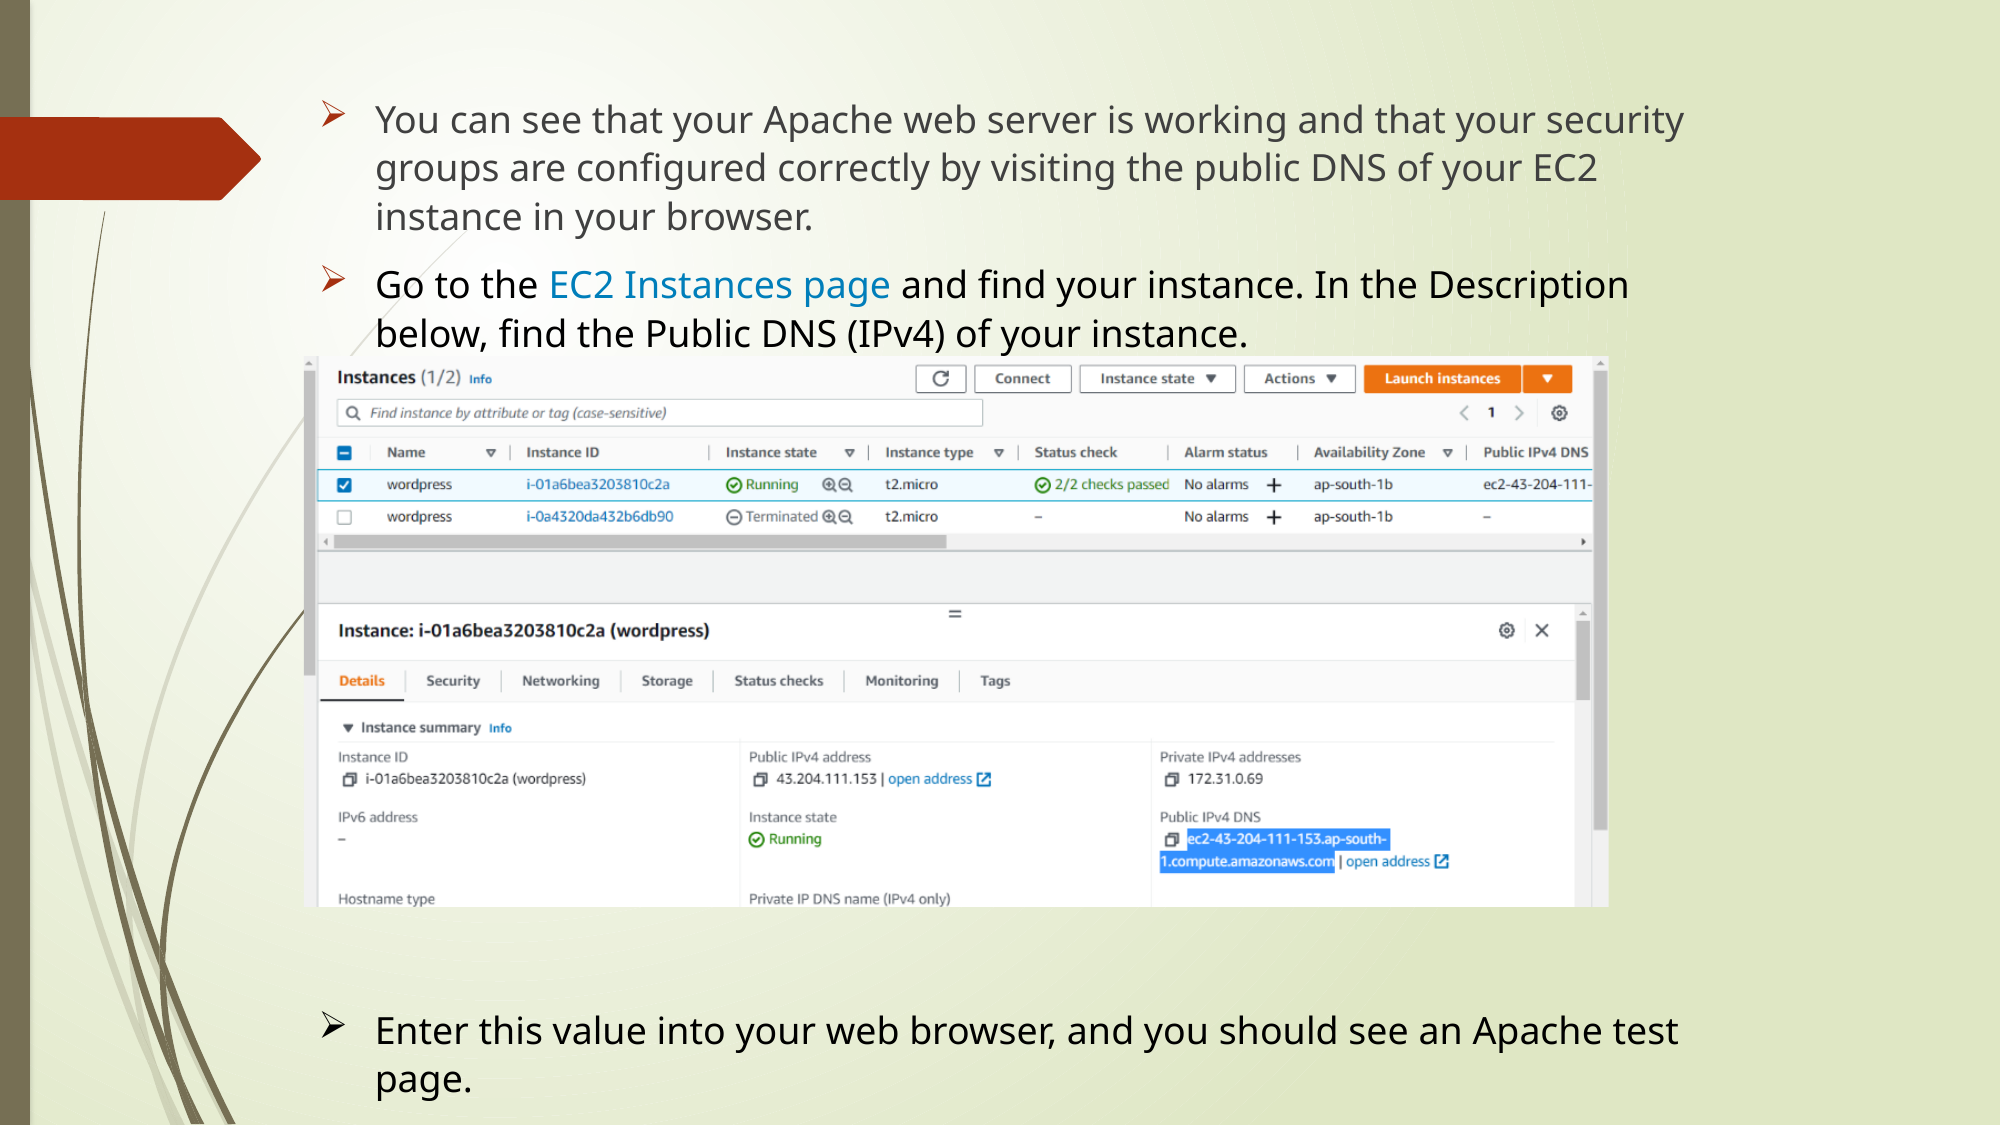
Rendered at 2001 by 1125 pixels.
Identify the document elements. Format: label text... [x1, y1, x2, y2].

picture [303, 356, 1609, 907]
text_box Enter this value into your web browser, and you should see an Apache test page. [303, 996, 1767, 1108]
list You can see that your Apache web server is working and that your security groups are configured correctly by visiting the public DNS of your EC2 instance in your browser. Go to the EC2 Instances page and find your instance. In the Description below, find the Public DNS (IPv4) of your instance. [303, 85, 1767, 375]
